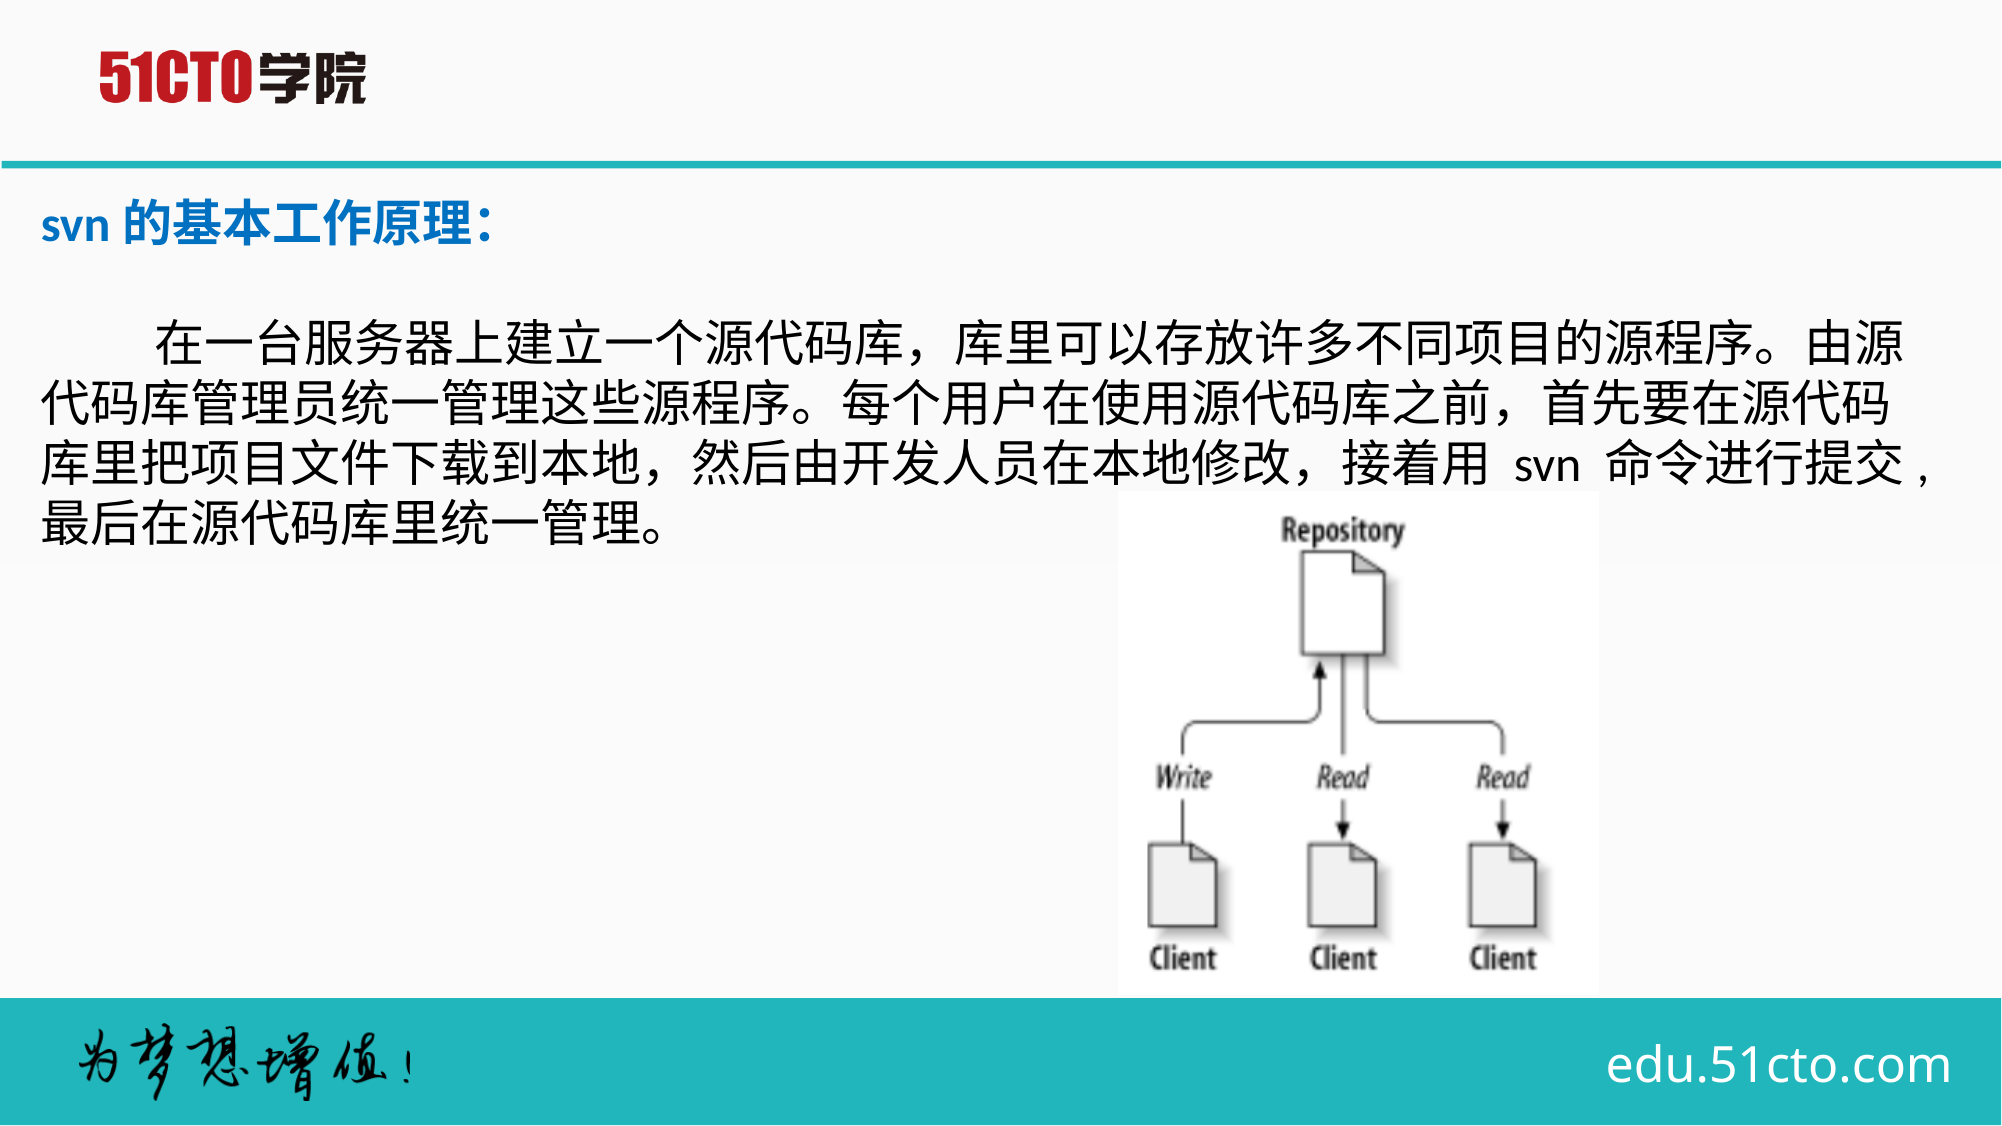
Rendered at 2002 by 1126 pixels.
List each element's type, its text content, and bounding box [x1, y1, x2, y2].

picture [79, 1023, 410, 1101]
picture [1118, 491, 1599, 995]
picture [100, 50, 366, 104]
text_box svn的基本工作原理： 在一台服务器上建立一个源代码库，库里可以存放许多不同项目的源程序。由源 代码库管理员统一管理这些源程序。每个用户在使用源代码库之前，首先要在源代码 库里把项目文件下载到本地，然后由开发人员在本地修改，接着用 svn 命令进行提交, 最后在源代码库里统一管理。 [26, 184, 1945, 560]
